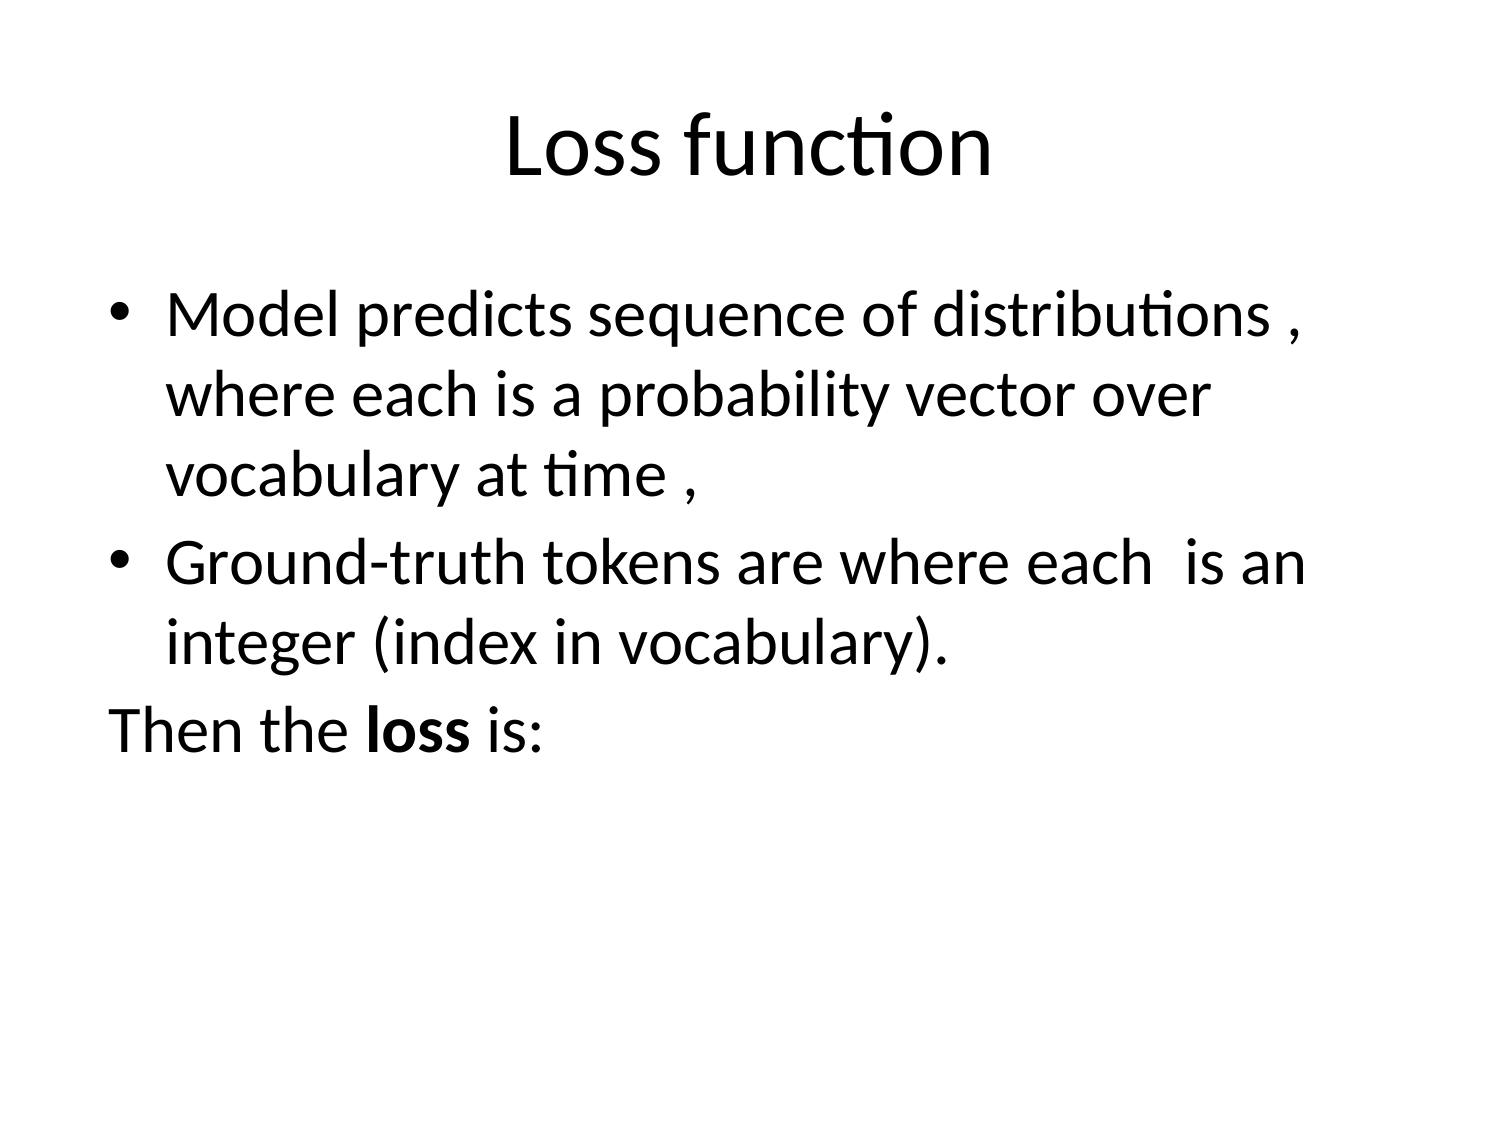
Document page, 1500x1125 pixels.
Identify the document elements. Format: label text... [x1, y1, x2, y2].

title Loss function [75, 45, 1425, 233]
